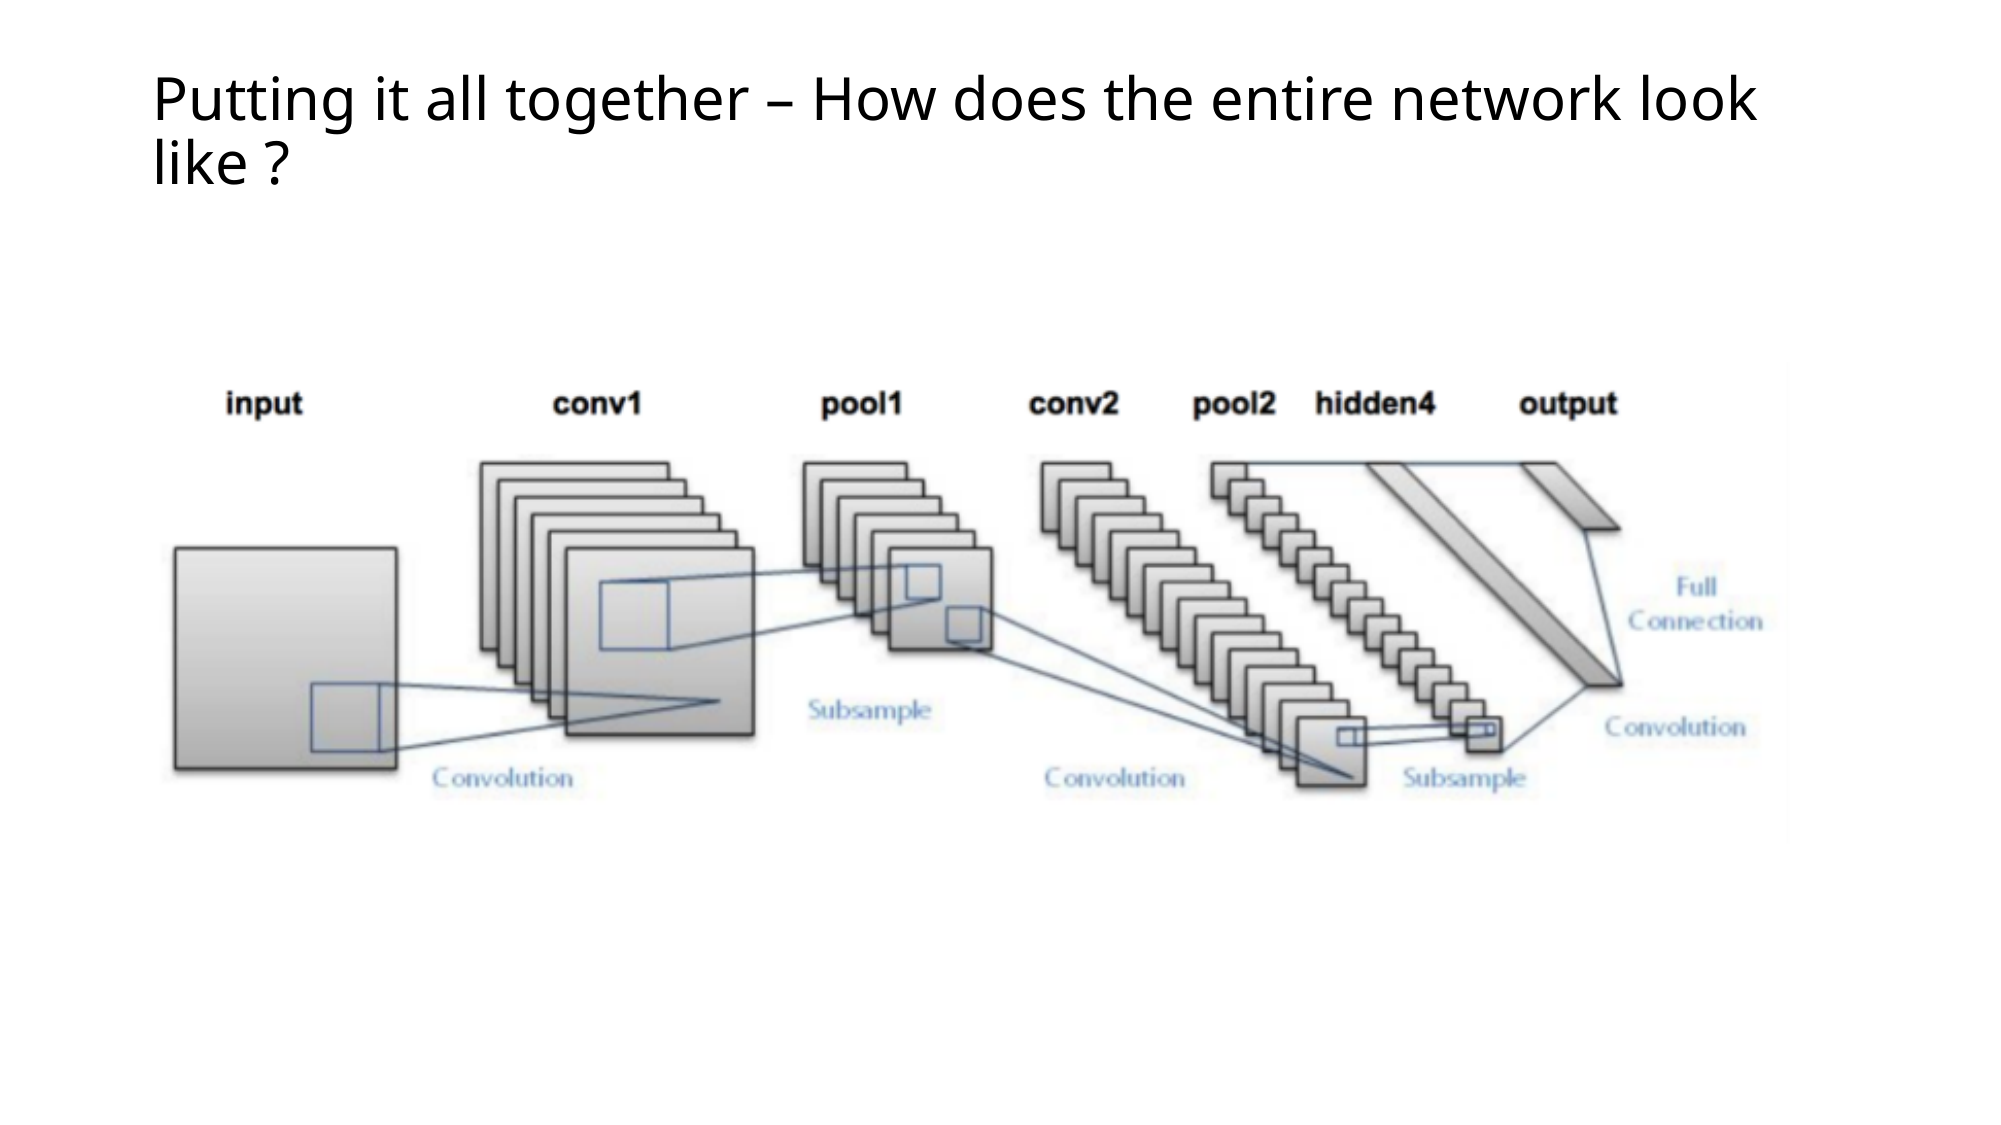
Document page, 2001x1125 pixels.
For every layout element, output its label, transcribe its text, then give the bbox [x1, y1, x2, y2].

picture [142, 362, 1790, 846]
title Putting it all together – How does the entire network look like ? [137, 59, 1863, 278]
